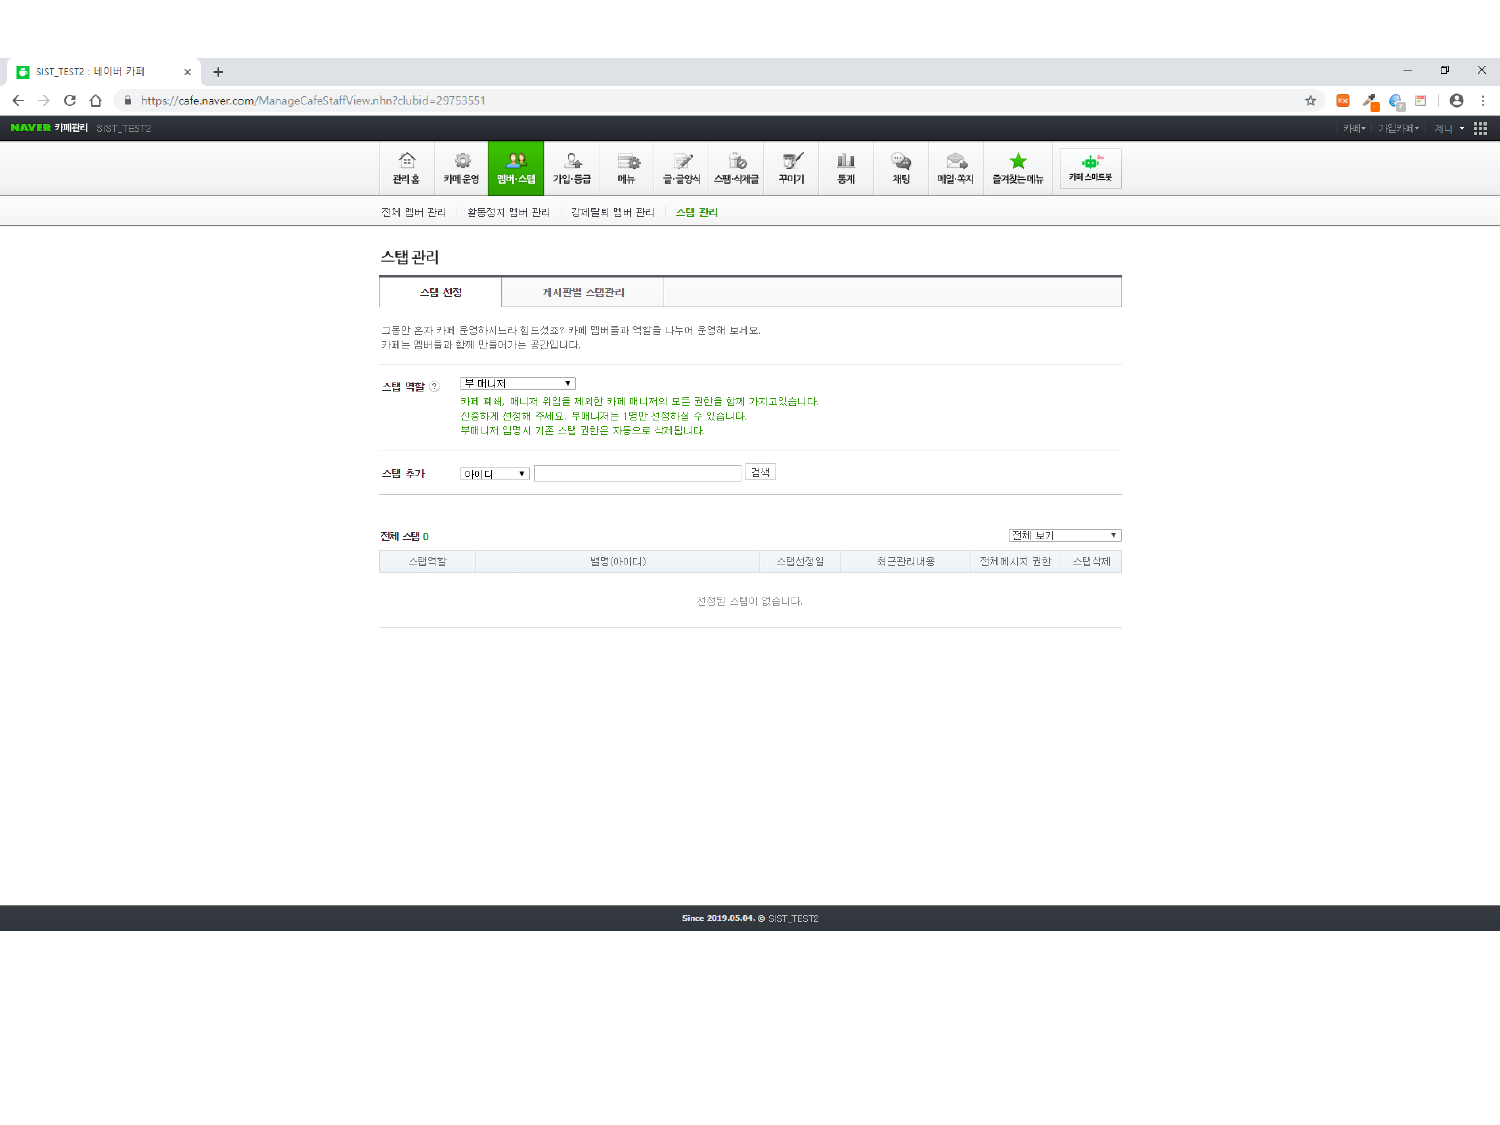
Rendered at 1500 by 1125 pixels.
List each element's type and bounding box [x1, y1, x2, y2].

picture [0, 58, 1500, 931]
